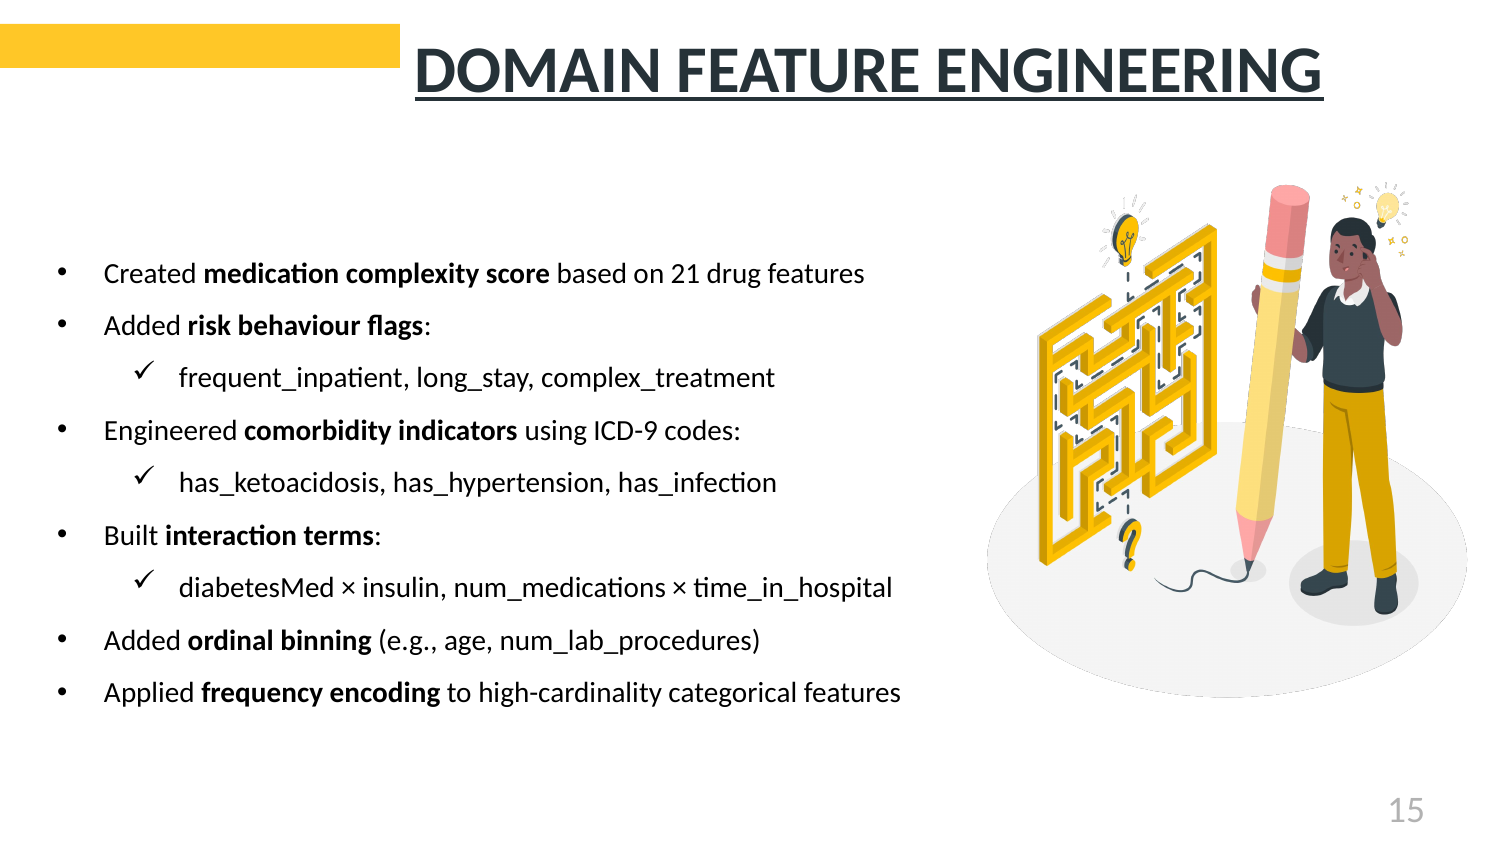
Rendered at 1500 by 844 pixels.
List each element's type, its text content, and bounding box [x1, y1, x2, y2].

title DOMAIN FEATURE ENGINEERING [412, 23, 1494, 167]
text_box [962, 119, 1492, 725]
text_box [0, 23, 400, 68]
text_box Created medication complexity score based on 21 drug features Added risk behaviour flags: frequent_inpatient, long_stay, complex_treatment Engineered comorbidity indicators using ICD-9 codes: has_ketoacidosis, has_hypertension, has_infection Built interaction terms: diabetesMed × insulin, num_medications × time_in_hospital Added ordinal binning (e.g., age, num_lab_procedures) Applied frequency encoding to high-cardinality categorical features [57, 234, 913, 709]
slide_number 15 [1080, 784, 1425, 827]
